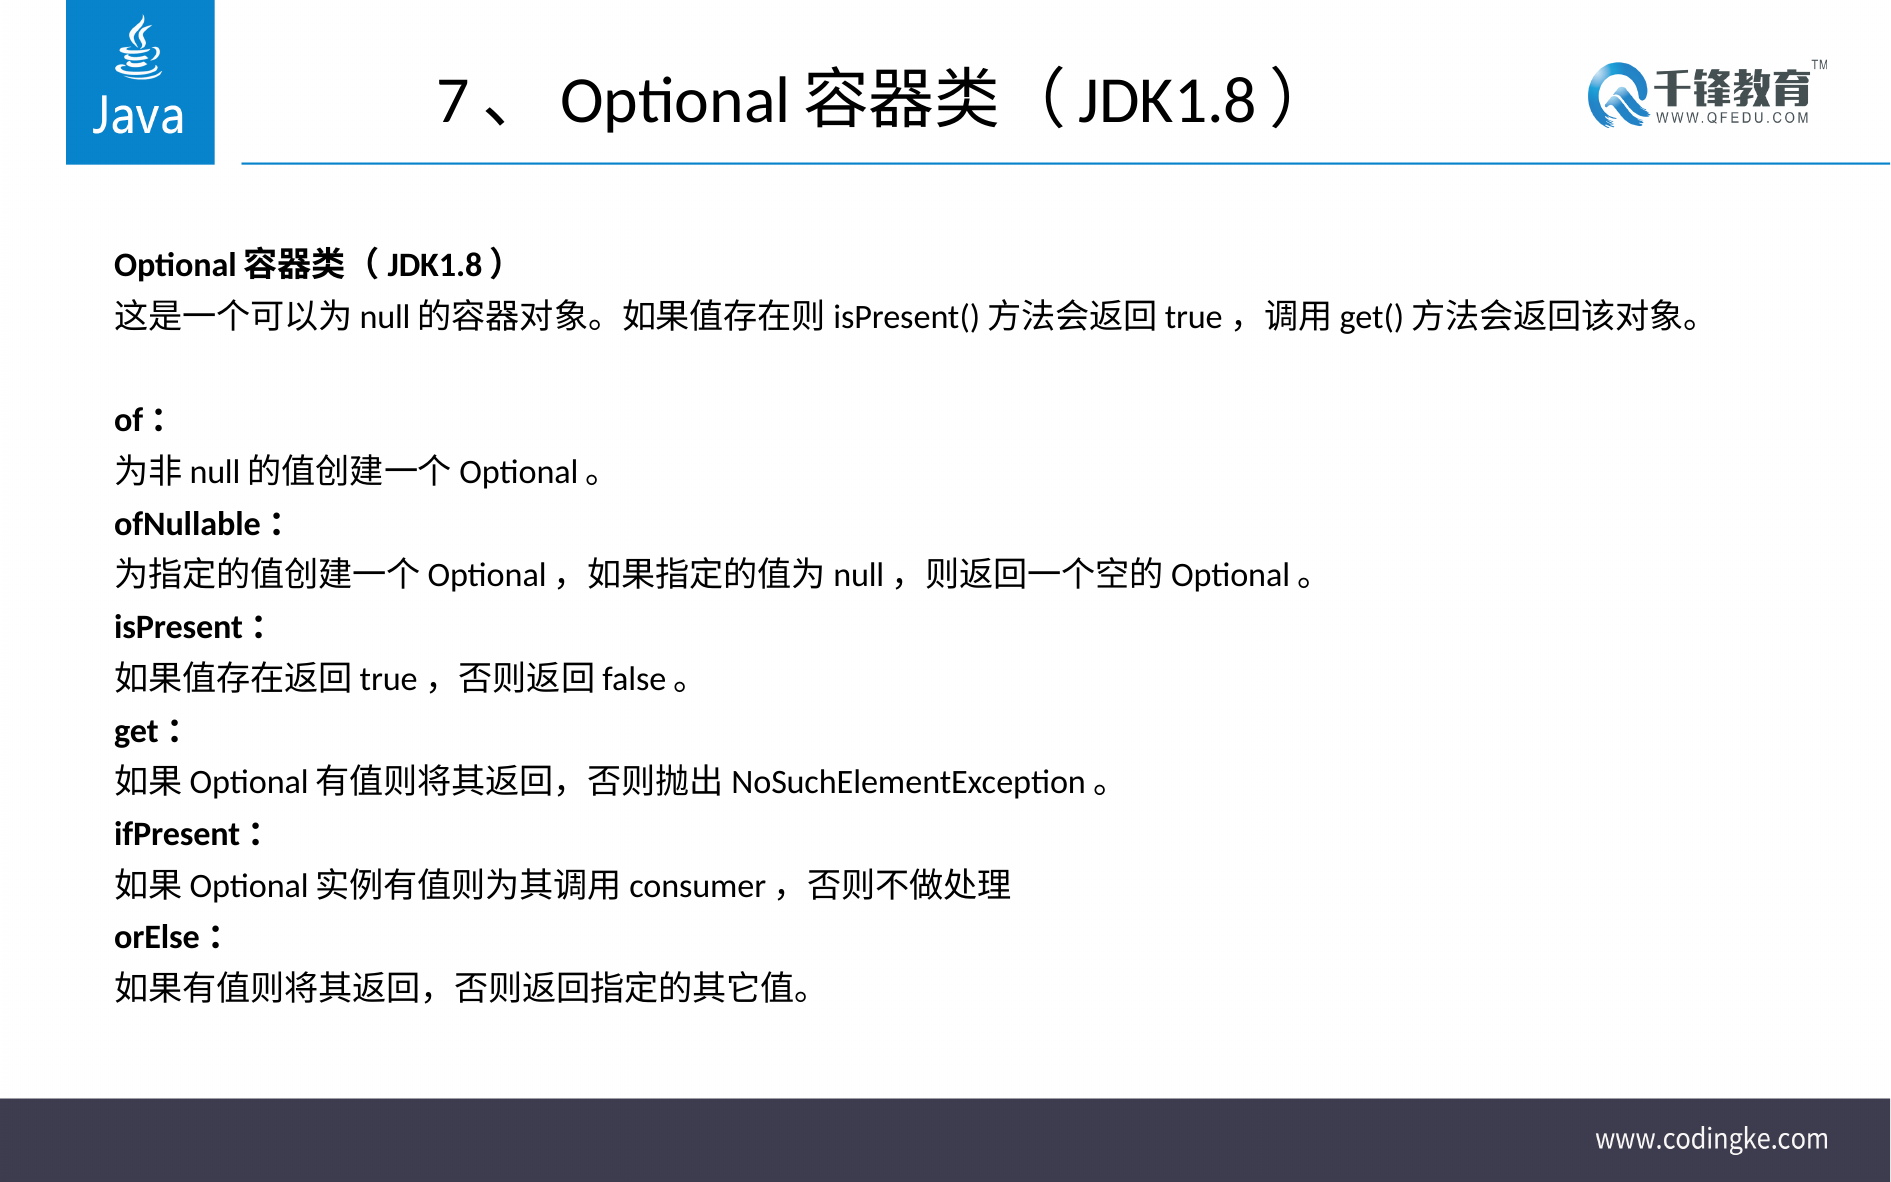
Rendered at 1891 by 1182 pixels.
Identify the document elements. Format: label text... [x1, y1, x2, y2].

list Optional容器类（JDK1.8） 这是一个可以为null的容器对象。如果值存在则isPresent()方法会返回true，调用get()方法会返回该对象。 of： 为非null的值创建一个Optional。 ofNullable： 为指定的值创建一个Optional，如果指定的值为null，则返回一个空的Optional。 isPresent： 如果值存在返回true，否则返回false。 get： 如果Optional有值则将其返回，否则抛出NoSuchElementException。 ifPresent： 如果Optional实例有值则为其调用consumer，否则不做处理 orElse： 如果有值则将其返回，否则返回指定的其它值。 [94, 228, 1796, 1026]
picture [0, 0, 1891, 1182]
title 7、Optional容器类（JDK1.8） [236, 47, 1536, 147]
